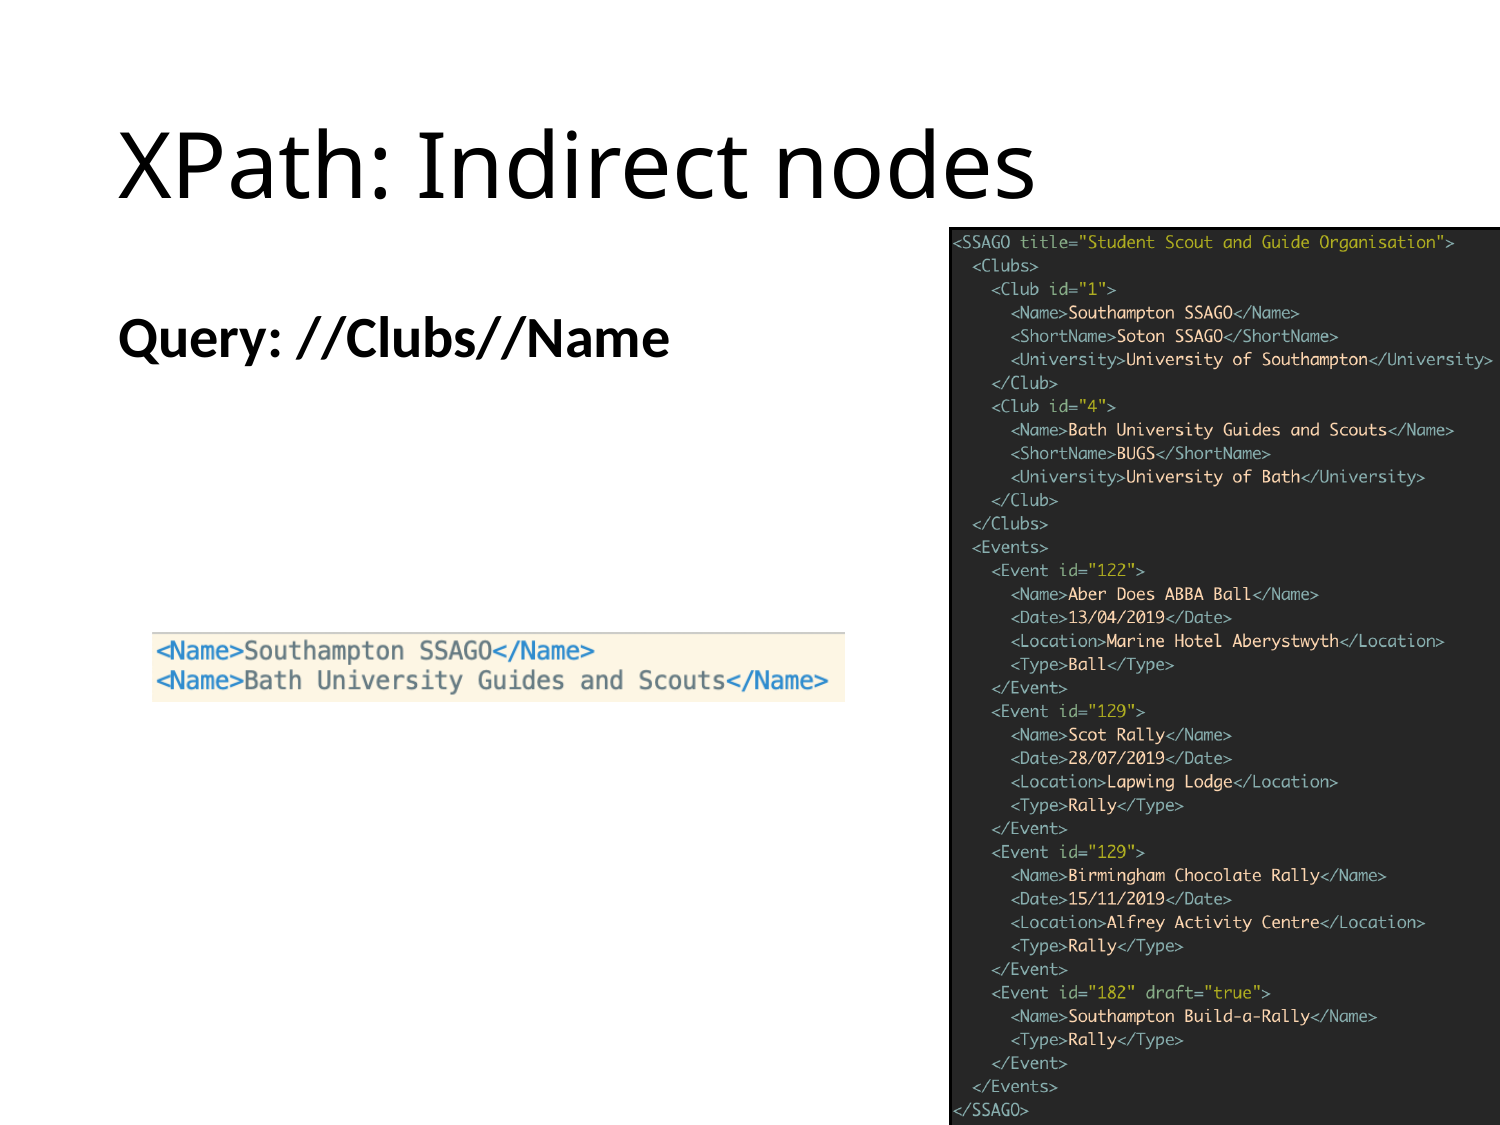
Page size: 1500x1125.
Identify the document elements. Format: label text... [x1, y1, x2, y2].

list Query: //Clubs//Name [103, 299, 894, 1014]
title XPath: Indirect nodes [103, 59, 1397, 278]
picture [949, 227, 1500, 1125]
picture [152, 632, 845, 702]
